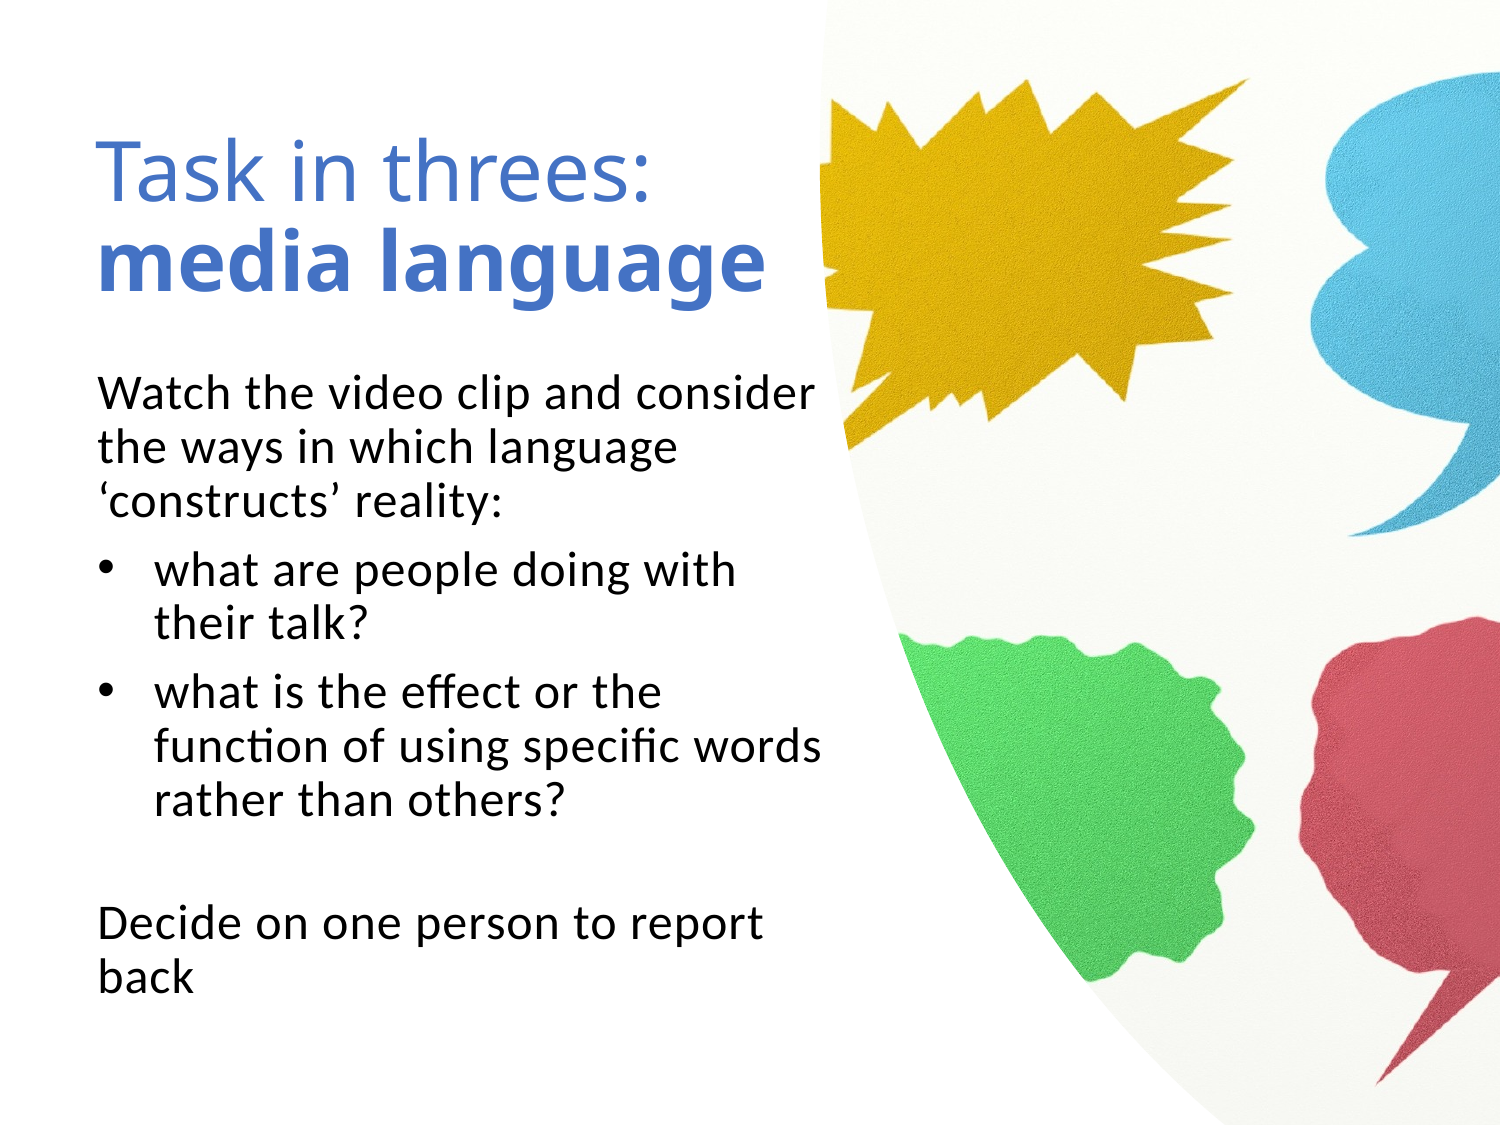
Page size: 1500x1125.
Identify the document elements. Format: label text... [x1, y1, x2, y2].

list Watch the video clip and consider the ways in which language ‘constructs’ reality: what are people doing with their talk? what is the effect or the function of using specific words rather than others? Decide on one person to report back [80, 358, 819, 918]
title Task in threes: media language [80, 81, 793, 358]
picture [819, 0, 1500, 1125]
